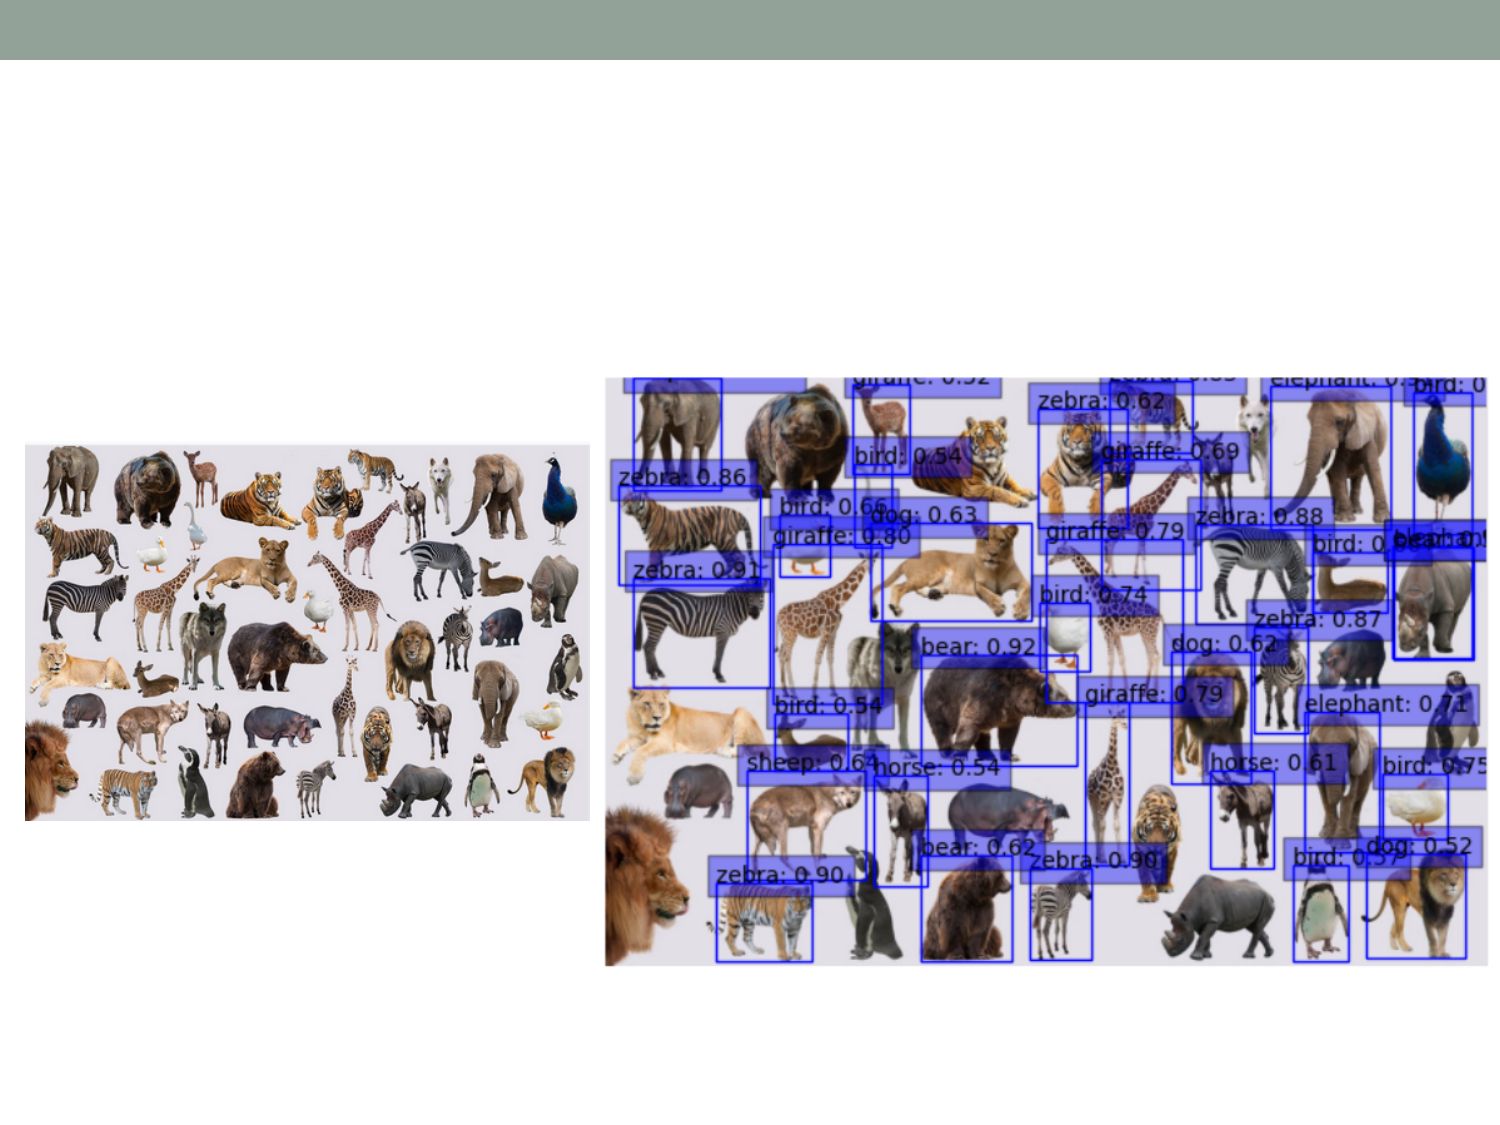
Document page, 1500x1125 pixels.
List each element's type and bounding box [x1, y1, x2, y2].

picture [24, 370, 1500, 980]
